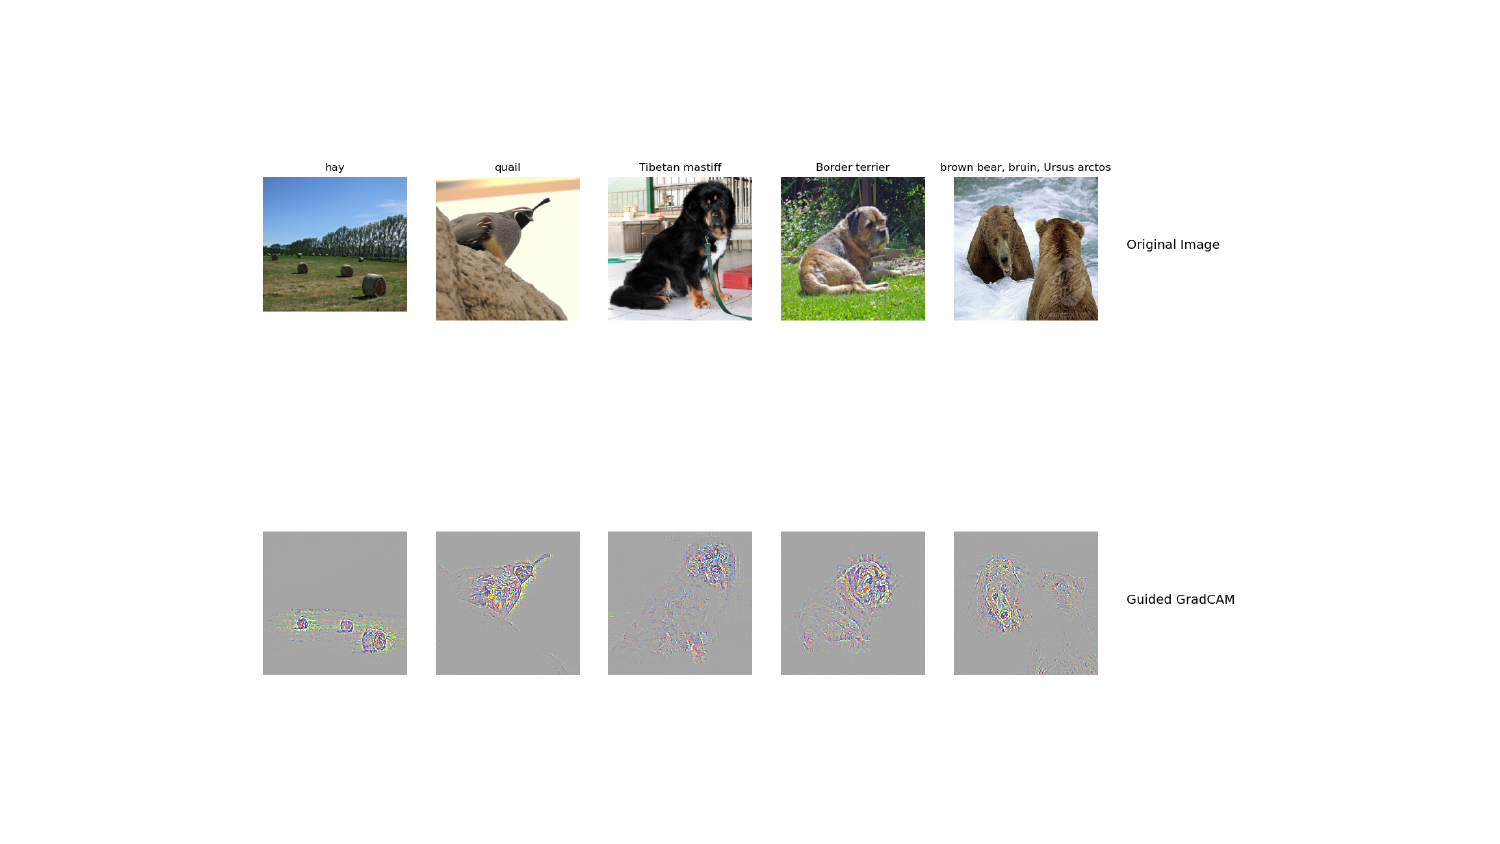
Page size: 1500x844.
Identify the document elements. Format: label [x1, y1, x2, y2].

picture [100, 0, 1400, 844]
